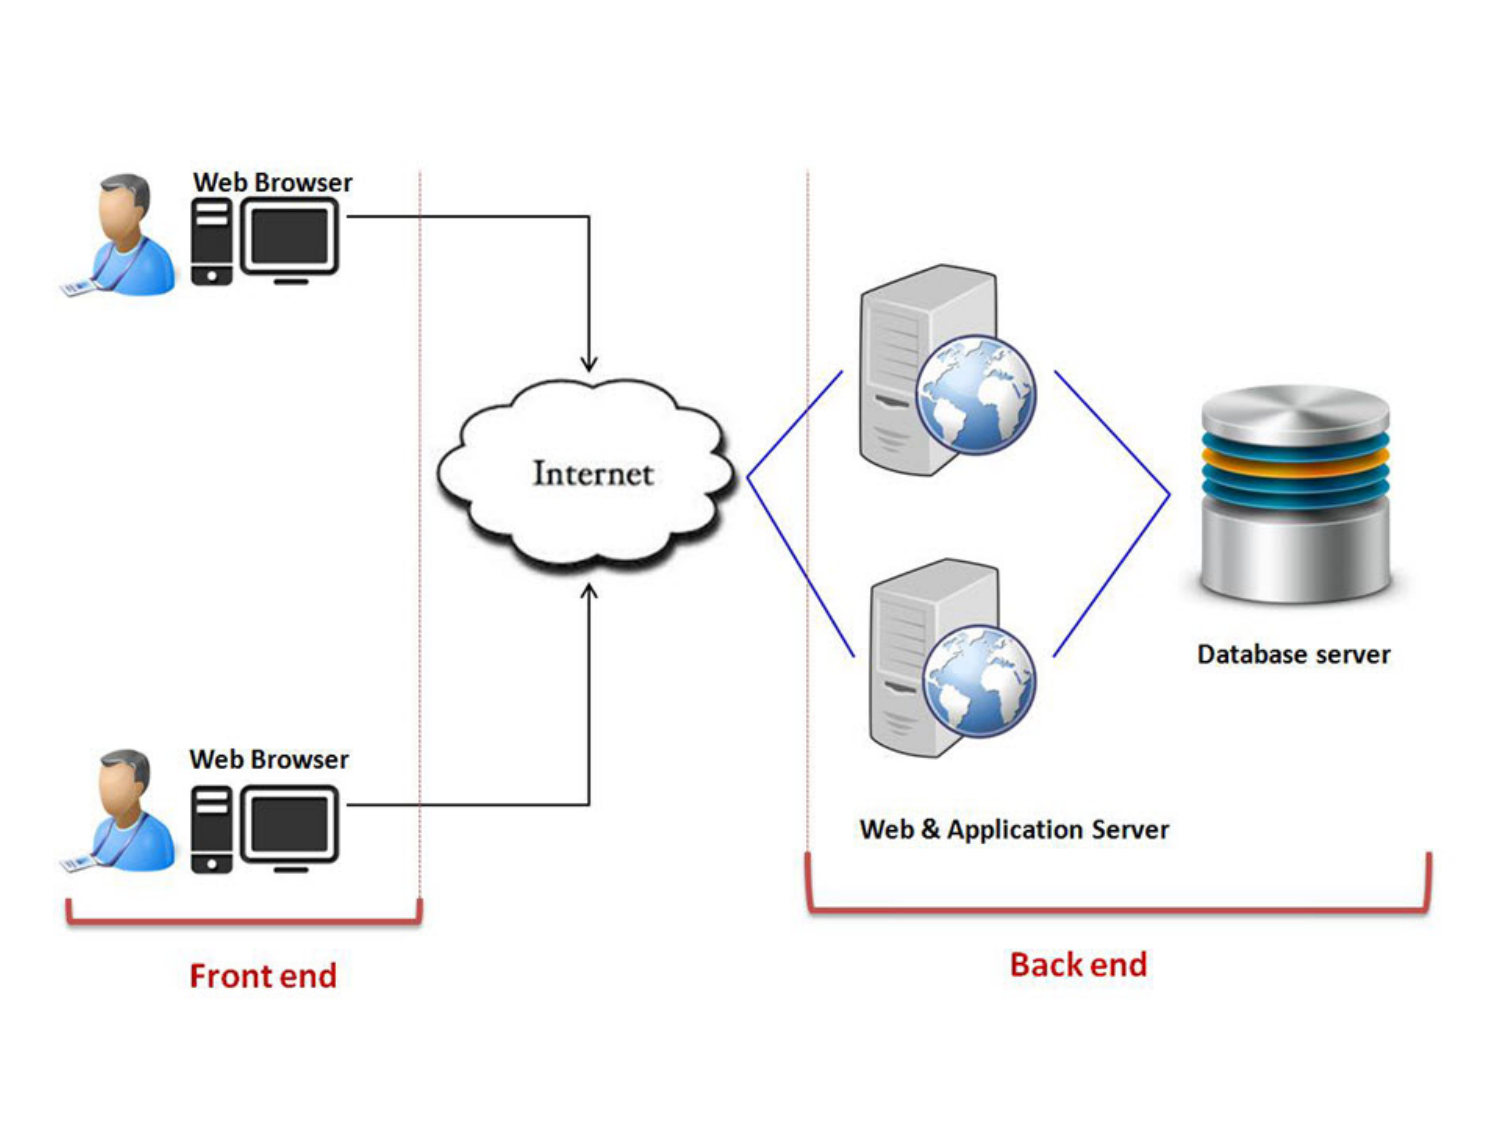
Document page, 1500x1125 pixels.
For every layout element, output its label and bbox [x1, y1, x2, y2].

picture [52, 148, 1460, 1000]
